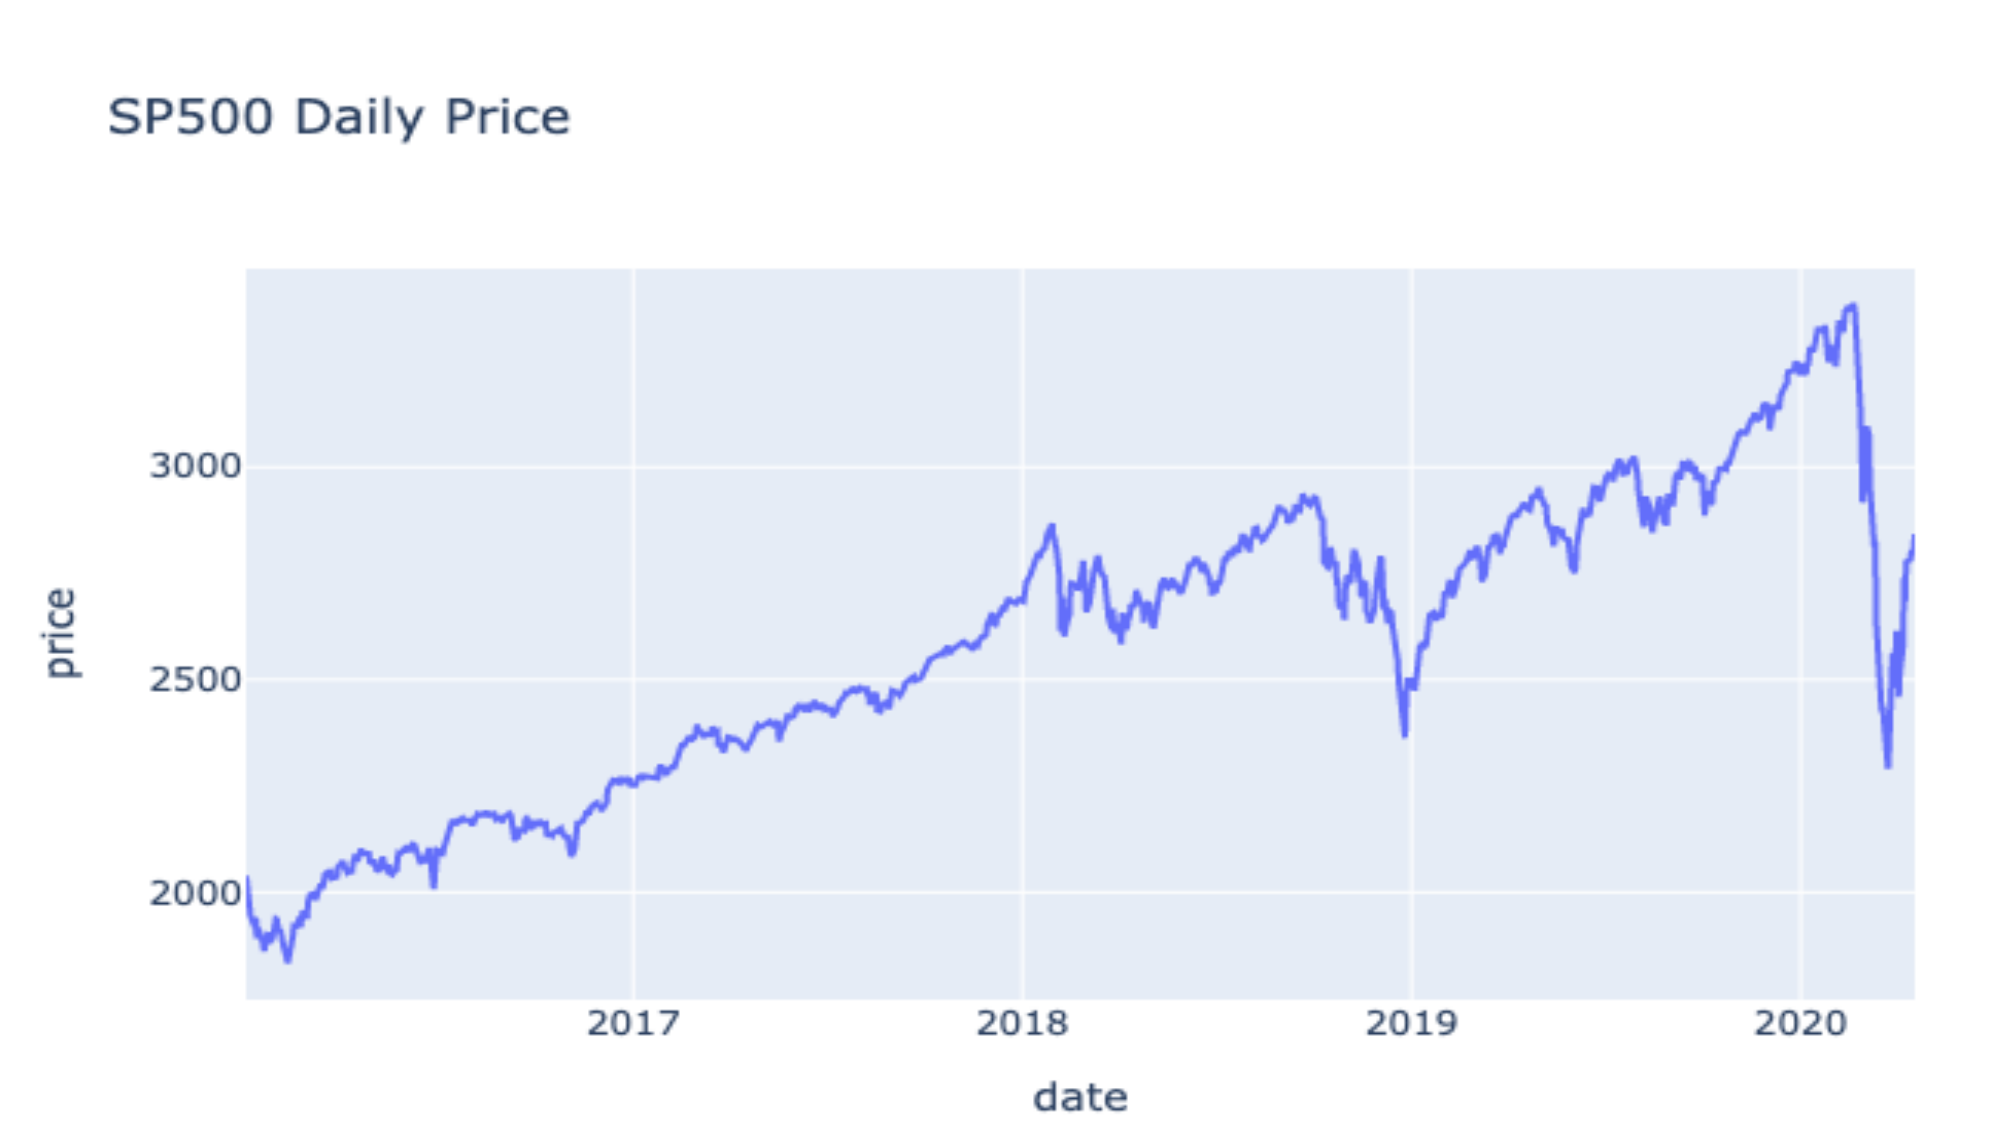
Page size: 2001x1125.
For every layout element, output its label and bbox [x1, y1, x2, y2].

list [0, 0, 1939, 1125]
